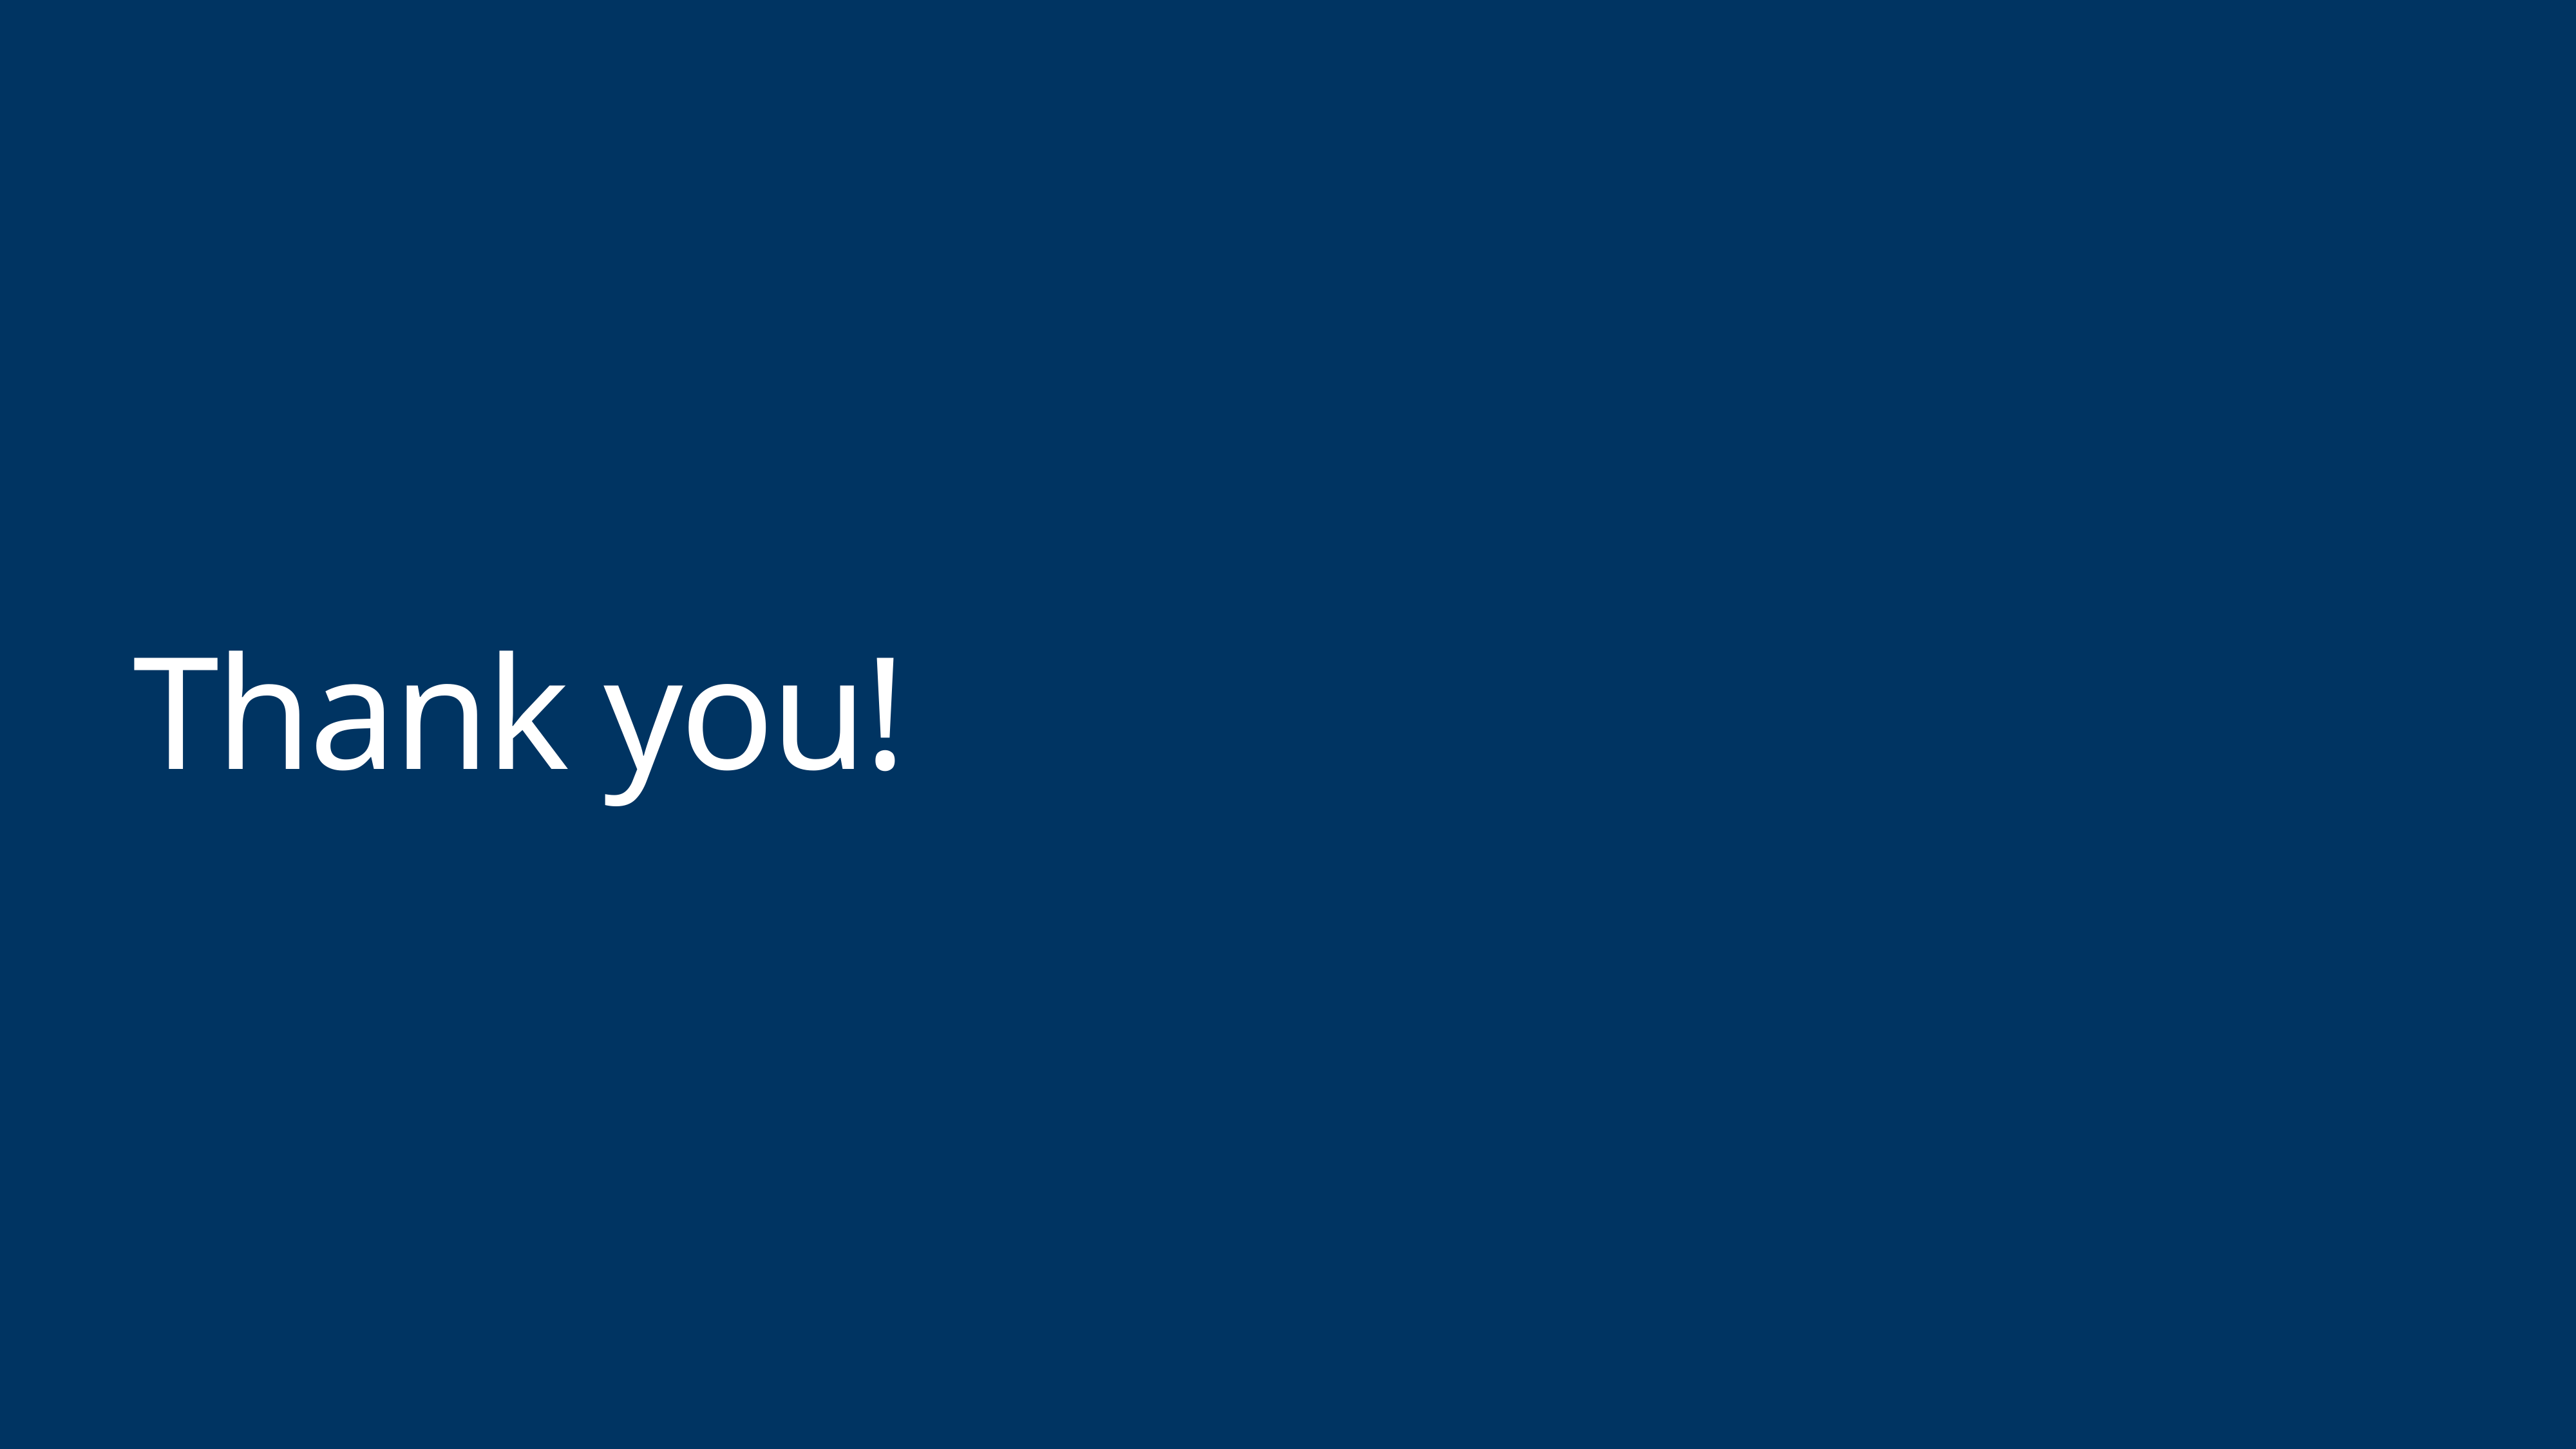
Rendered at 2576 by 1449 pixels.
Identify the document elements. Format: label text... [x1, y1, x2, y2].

title Thank you! [127, 478, 2449, 971]
